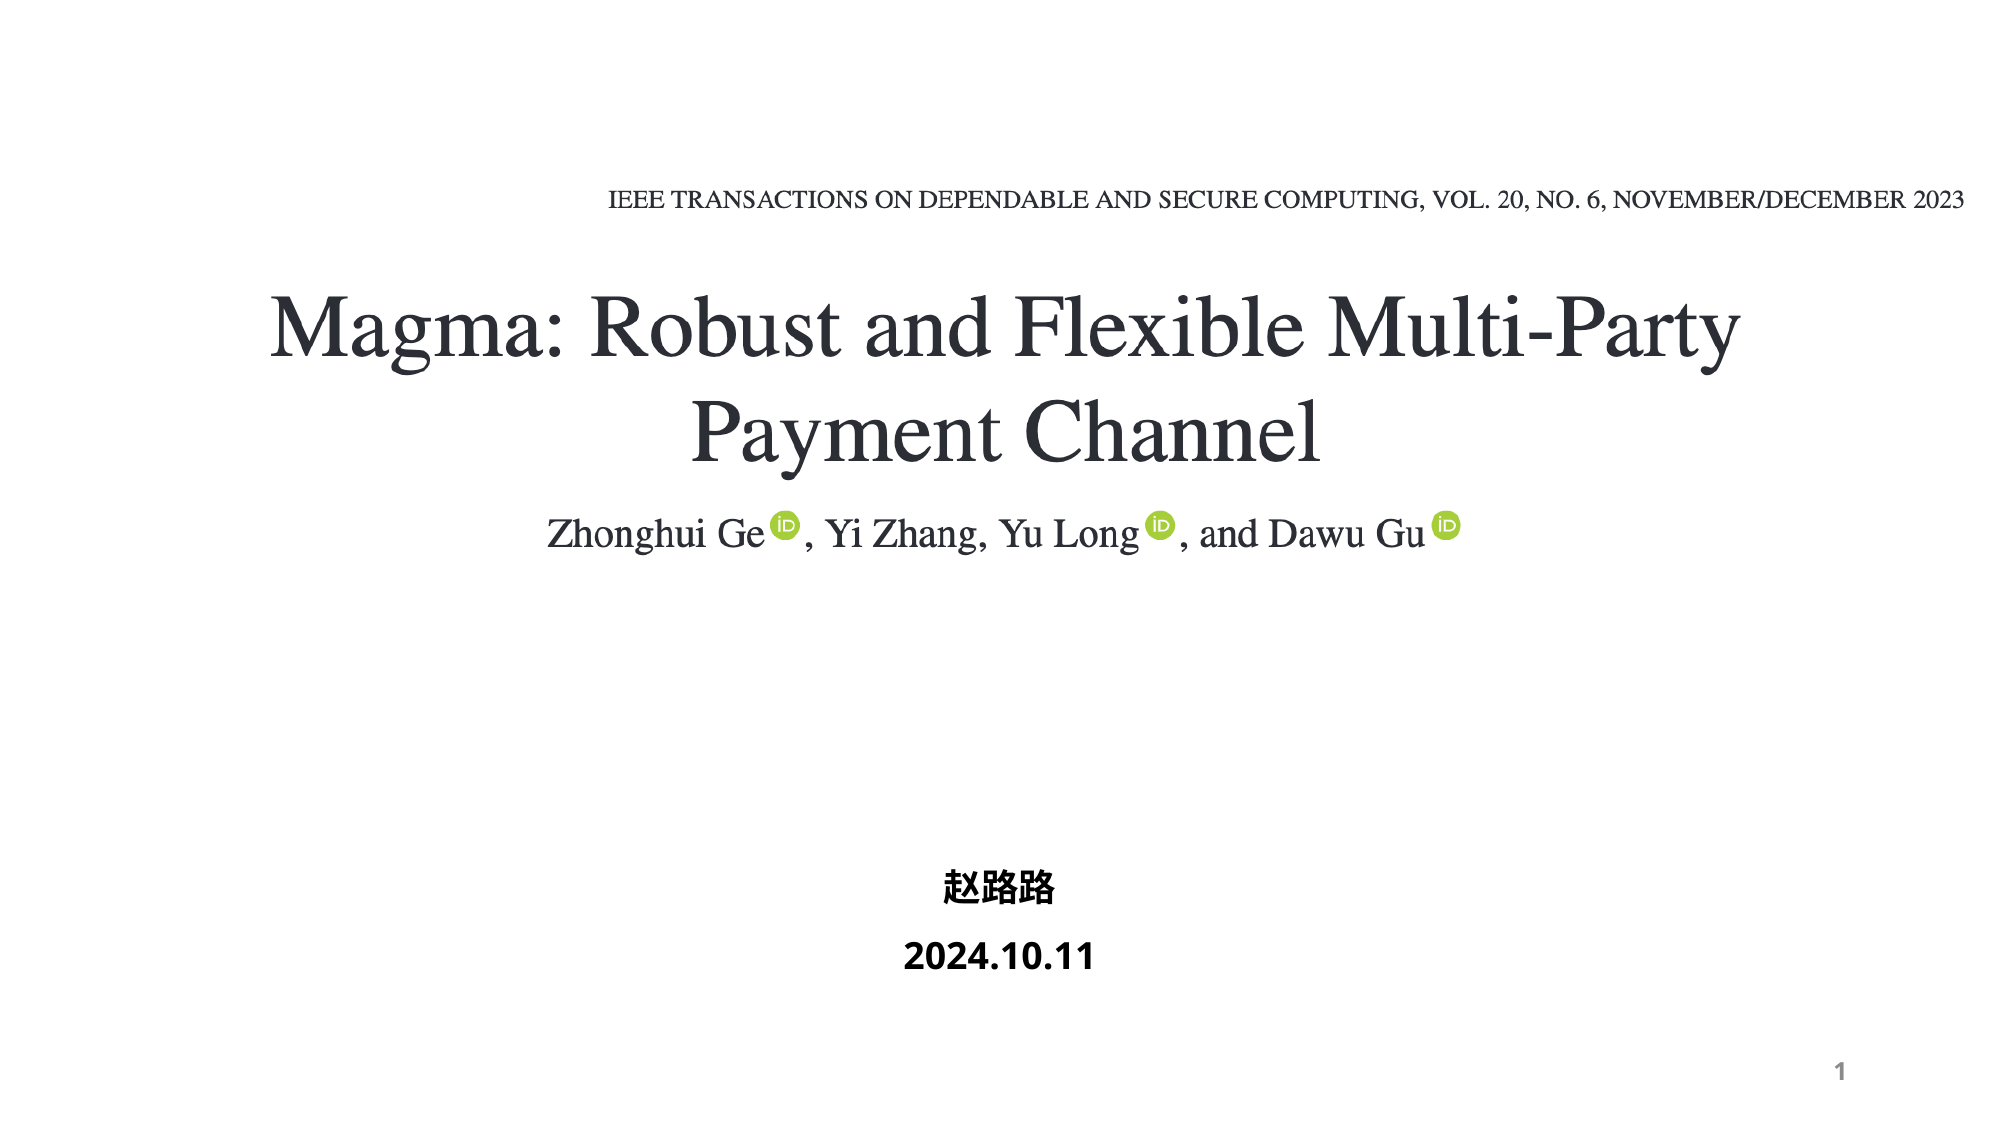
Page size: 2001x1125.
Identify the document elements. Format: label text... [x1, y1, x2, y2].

slide_number 1 [1412, 1042, 1863, 1103]
picture [212, 145, 2000, 599]
text_box 赵路路 2024.10.11 [888, 834, 1112, 985]
